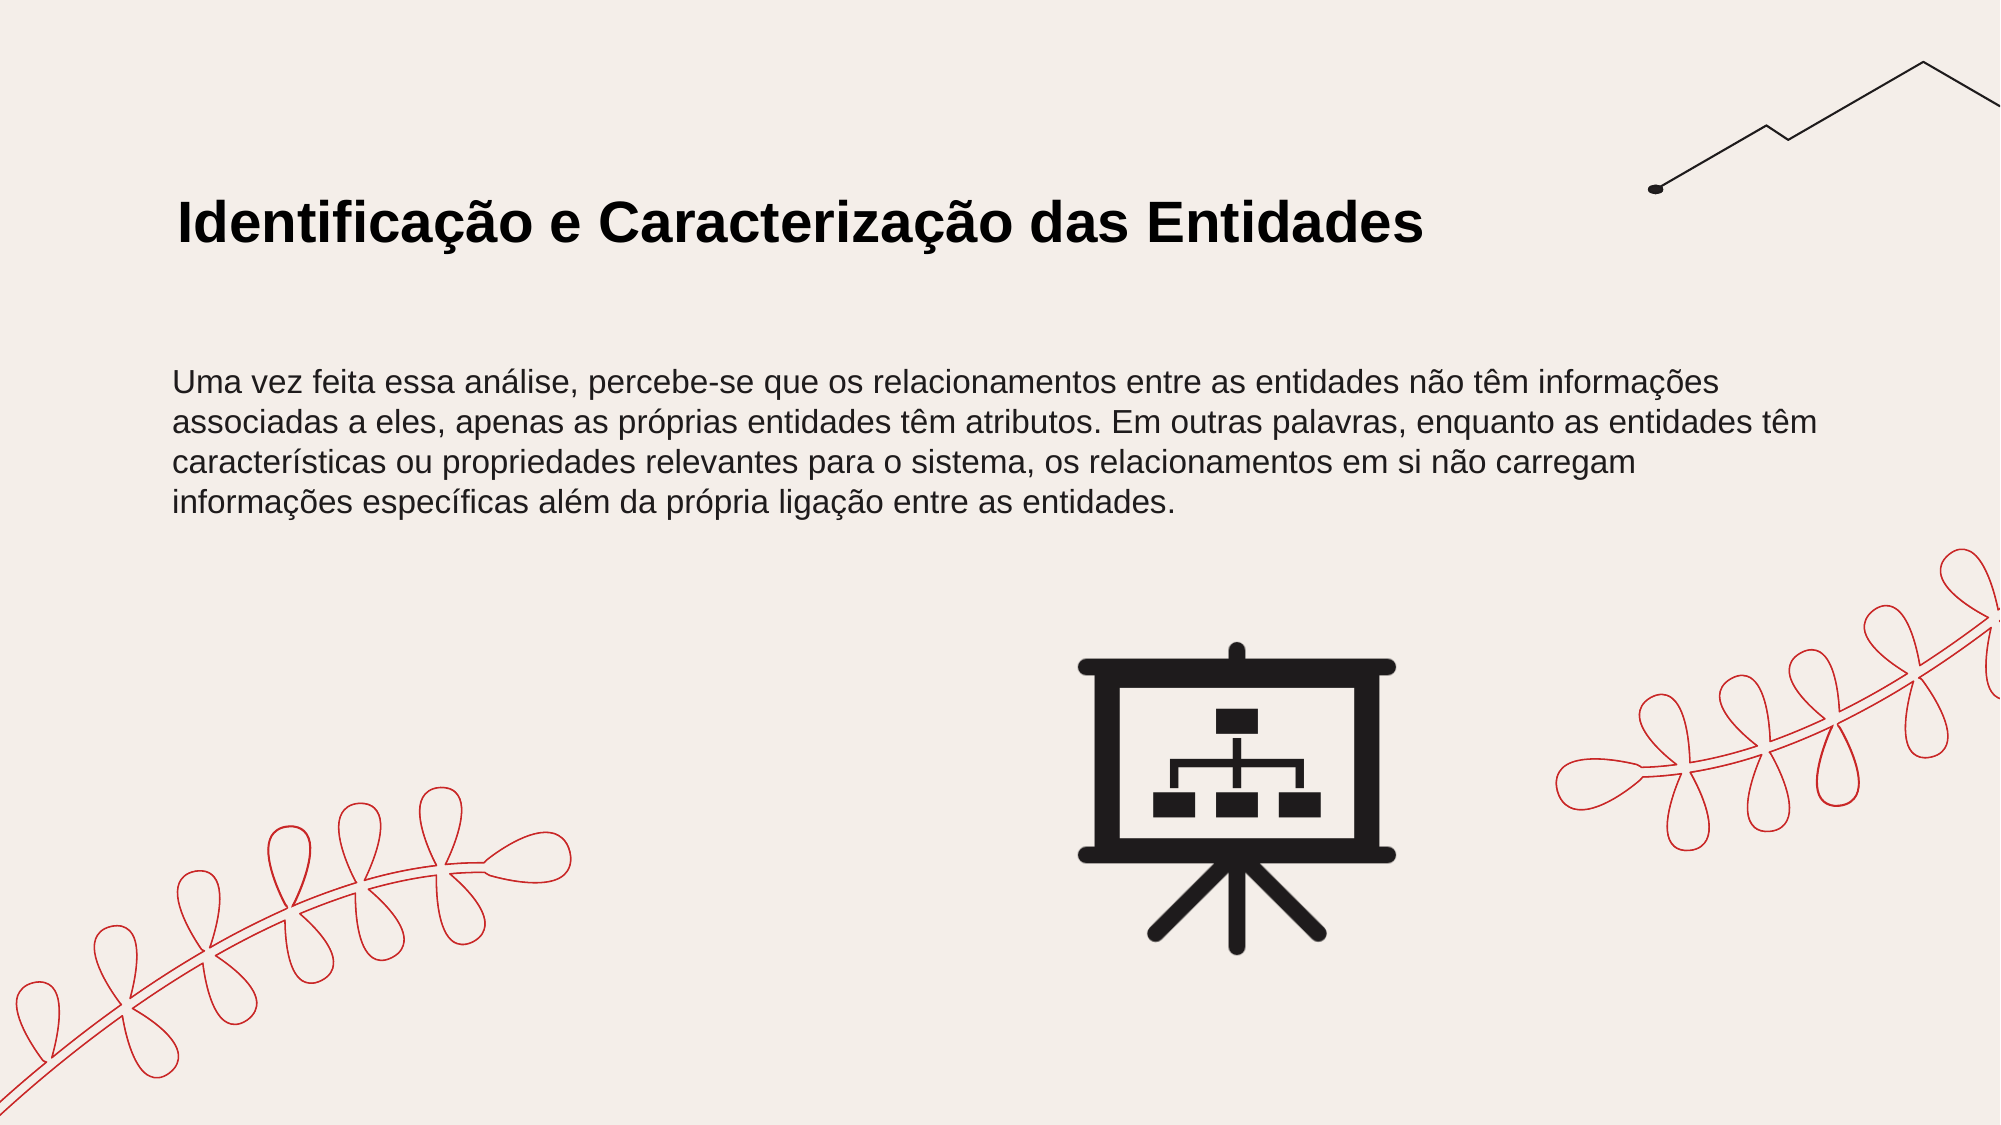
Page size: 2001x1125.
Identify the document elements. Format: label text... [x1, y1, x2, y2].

title Identificação e Caracterização das Entidades [157, 156, 1843, 282]
text_box Uma vez feita essa análise, percebe-se que os relacionamentos entre as entidades não têm informações associadas a eles, apenas as próprias entidades têm atributos. Em outras palavras, enquanto as entidades têm características ou propriedades relevantes para o sistema, os relacionamentos em si não carregam informações específicas além da própria ligação entre as entidades. [157, 352, 1712, 528]
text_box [79, 659, 404, 1125]
picture [1036, 596, 1438, 998]
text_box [1717, 315, 2000, 971]
